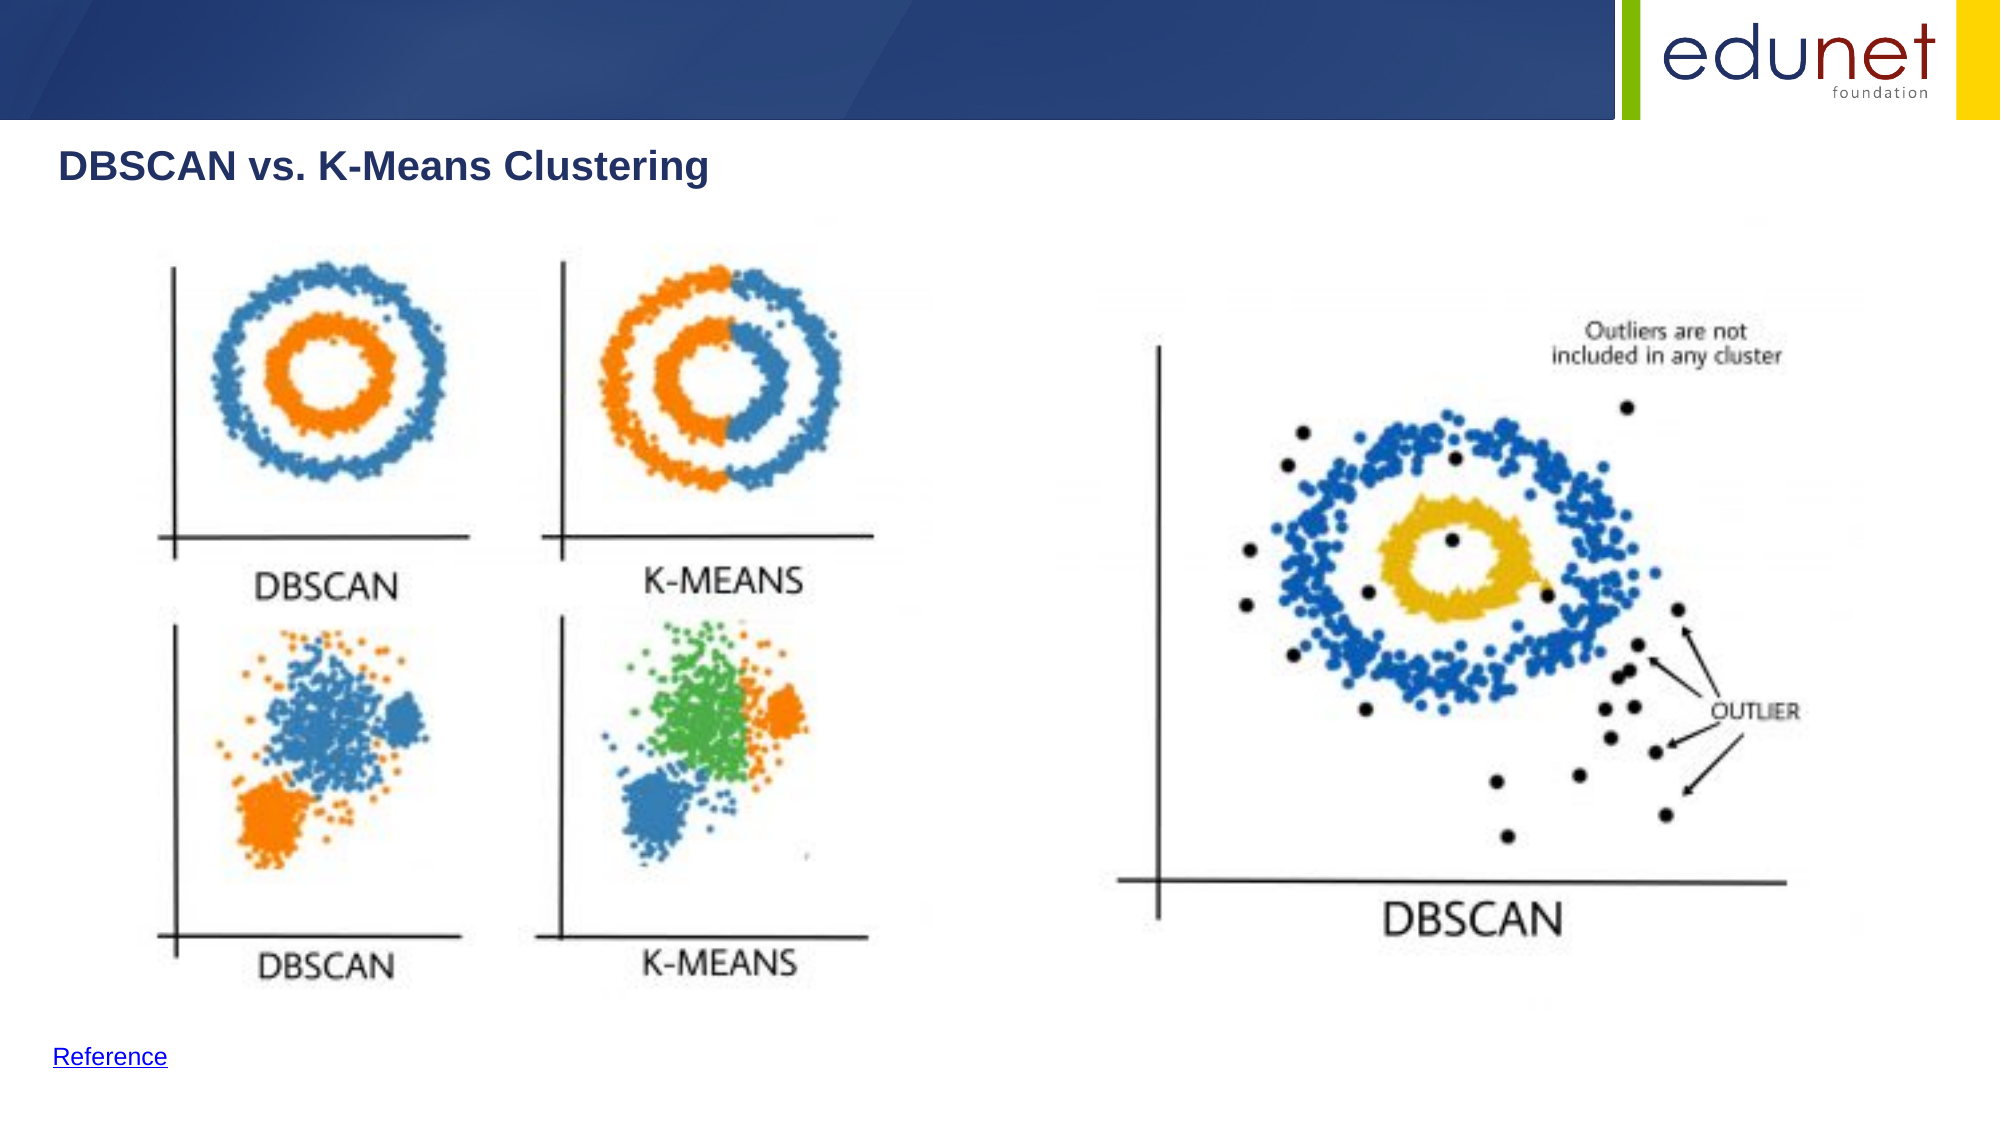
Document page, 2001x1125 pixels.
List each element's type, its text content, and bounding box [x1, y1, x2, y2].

picture [1057, 204, 1863, 1010]
picture [1652, 12, 1948, 108]
text_box Reference [37, 1032, 340, 1078]
picture [137, 204, 933, 1000]
text_box DBSCAN vs. K-Means Clustering [43, 131, 1907, 257]
